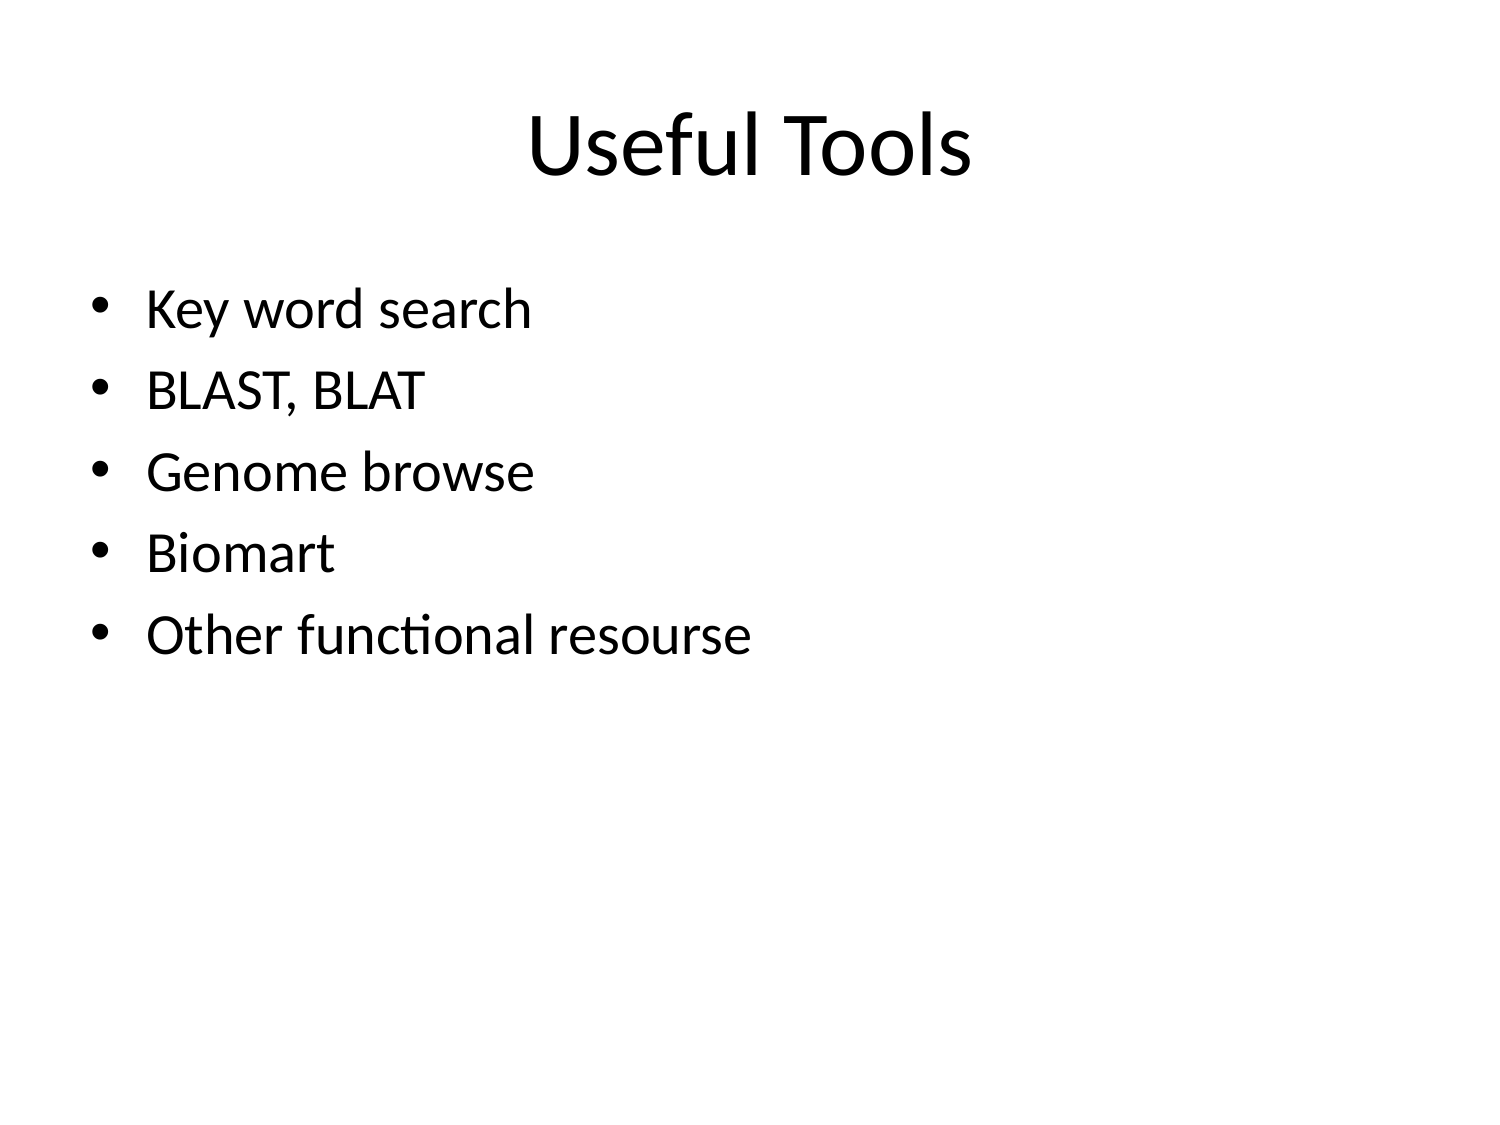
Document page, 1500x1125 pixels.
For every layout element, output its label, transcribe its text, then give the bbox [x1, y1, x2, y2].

list Key word search BLAST, BLAT Genome browse Biomart Other functional resourse [75, 262, 1425, 1005]
title Useful Tools [75, 45, 1425, 233]
